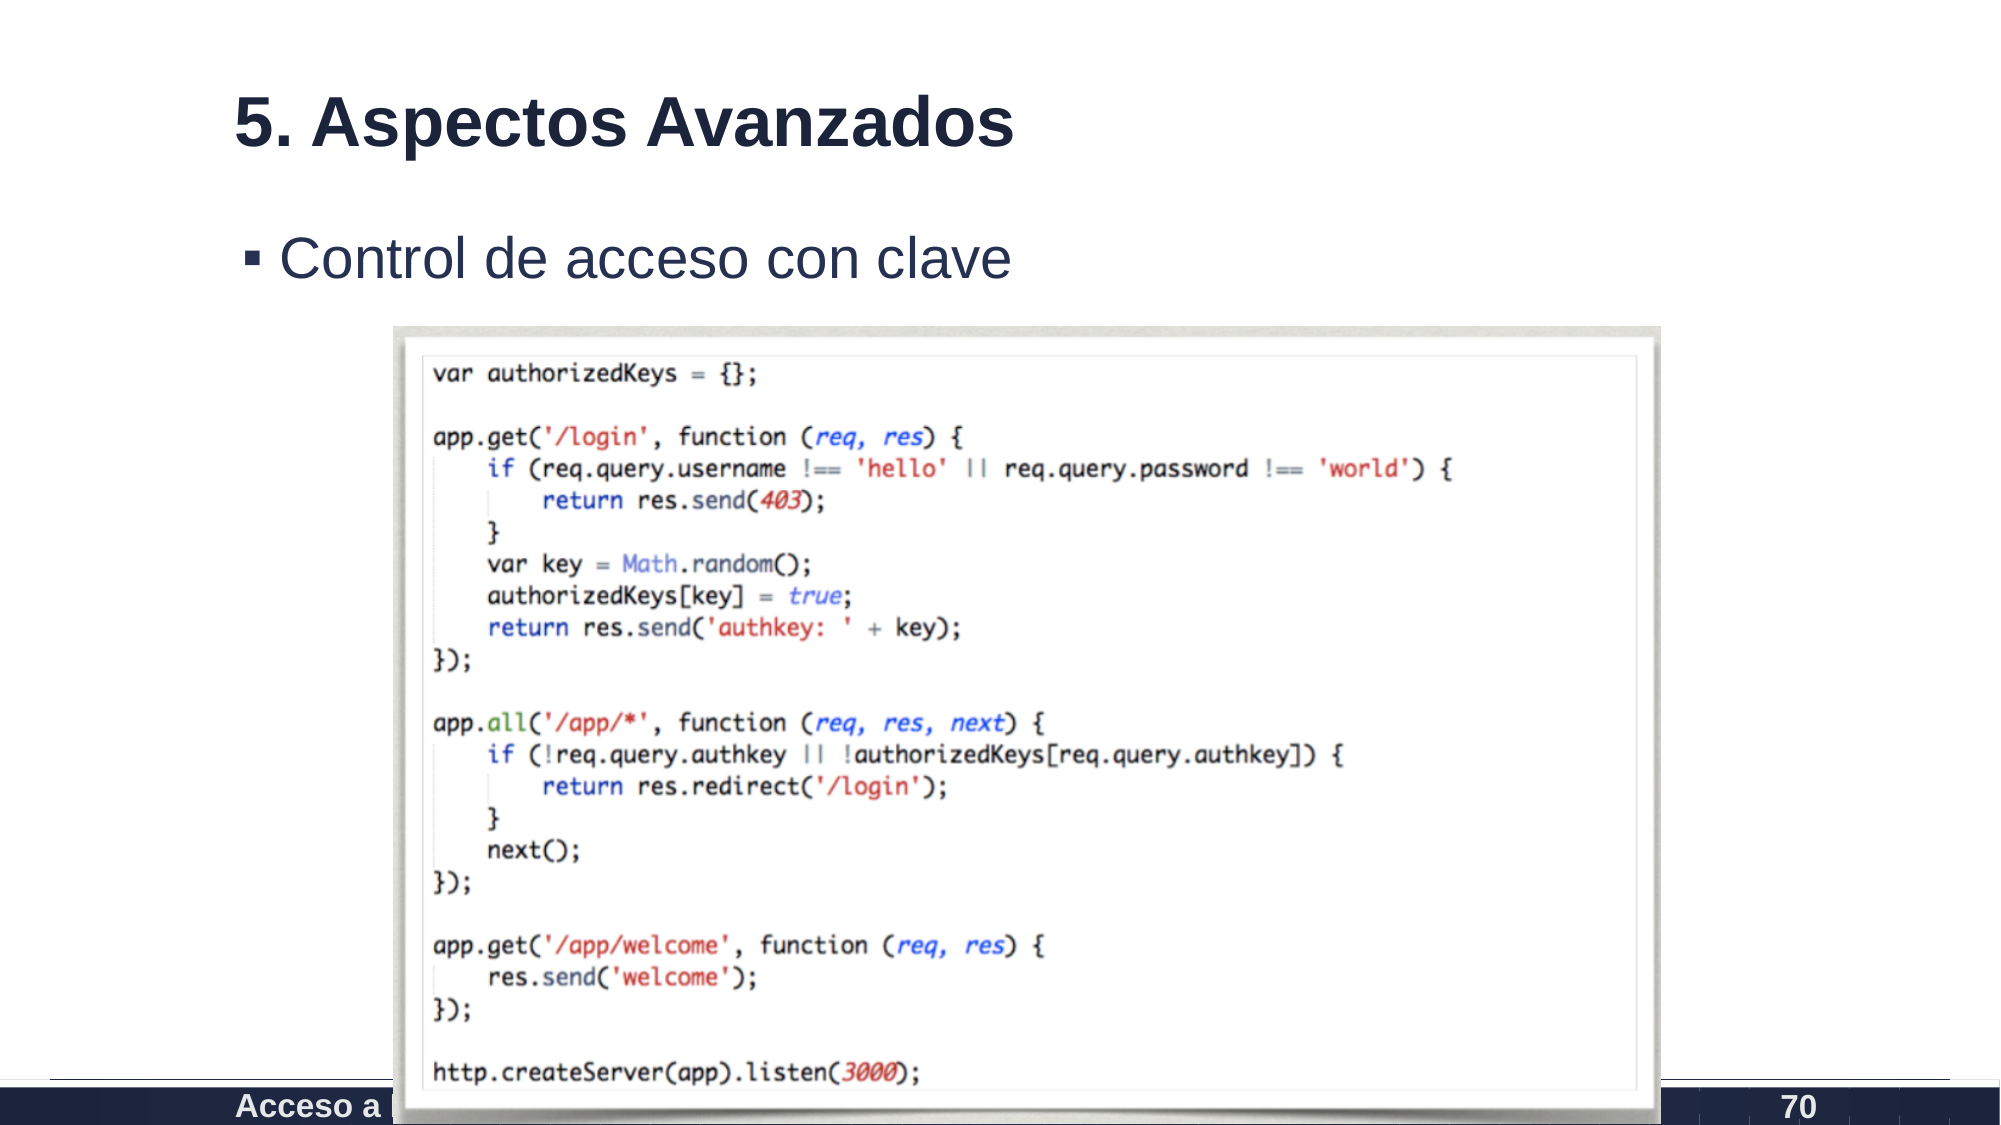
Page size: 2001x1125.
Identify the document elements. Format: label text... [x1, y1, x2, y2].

picture [393, 326, 1662, 1125]
footer Acceso a Datos. Tema 11. NodeJS y MongoDB [219, 1085, 393, 1124]
slide_number 70 [1674, 1085, 1833, 1125]
title 5. Aspectos Avanzados [219, 76, 1780, 170]
list Control de acceso con clave [219, 220, 1780, 989]
